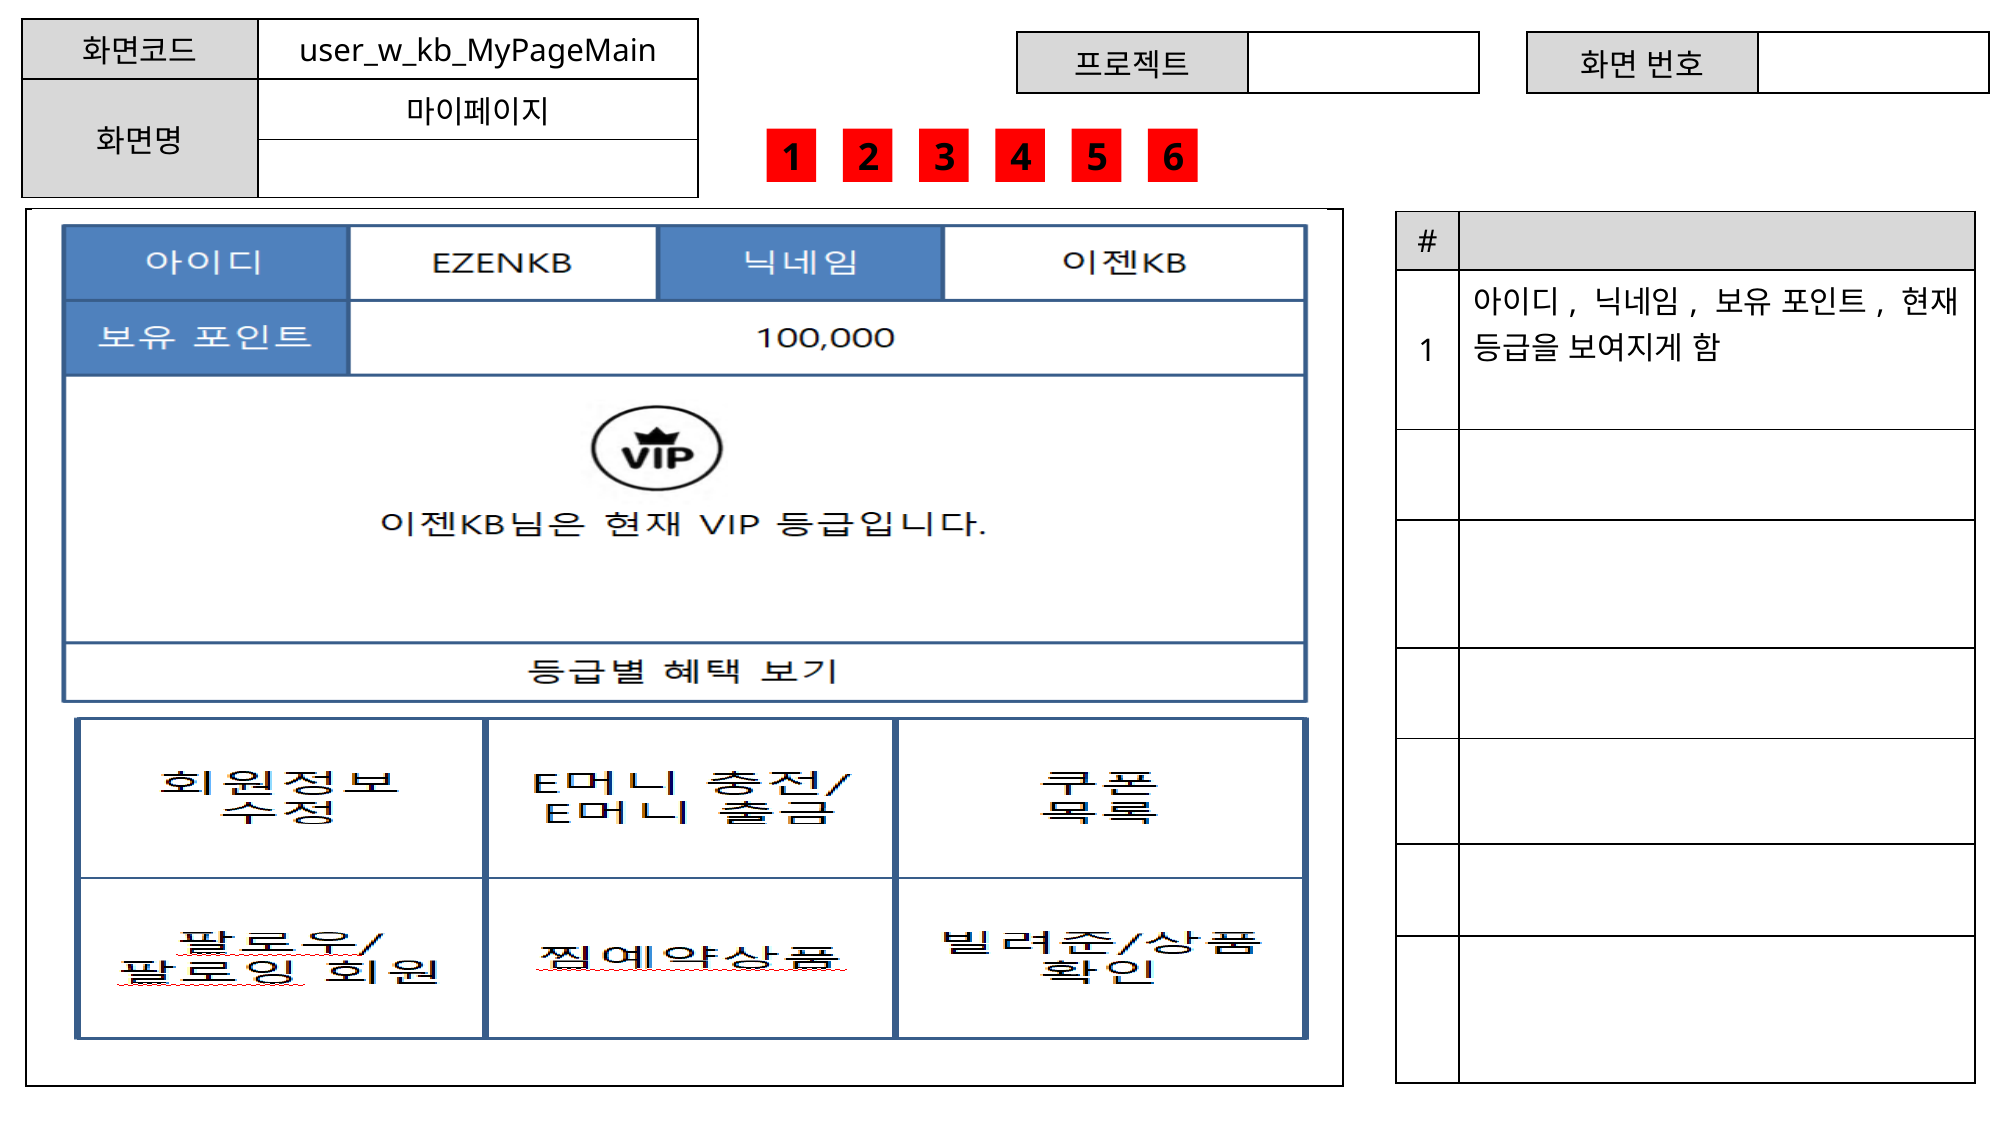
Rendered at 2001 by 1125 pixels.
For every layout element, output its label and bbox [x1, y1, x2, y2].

text_box [842, 128, 893, 182]
table_header [1018, 33, 1247, 92]
table_cell [1397, 430, 1458, 519]
table_header [23, 20, 257, 78]
table_cell [1460, 739, 1974, 843]
table_cell [1397, 845, 1458, 935]
picture [63, 714, 1319, 1043]
table_header [1759, 33, 1988, 92]
text_box [919, 128, 969, 182]
text_box [1147, 128, 1198, 182]
text_box [1071, 128, 1122, 182]
table_cell [1397, 937, 1458, 1082]
table_header [1528, 33, 1757, 92]
table_cell [1460, 937, 1974, 1082]
table_cell [1397, 739, 1458, 843]
picture [32, 209, 1327, 711]
table_cell [23, 80, 257, 197]
table_cell [1397, 521, 1458, 647]
table_cell [1397, 271, 1458, 429]
table_header [1249, 33, 1478, 92]
table_header [1397, 212, 1458, 269]
table_cell [1460, 521, 1974, 647]
table_cell [1460, 845, 1974, 935]
text_box [995, 128, 1045, 182]
table_cell [1397, 649, 1458, 738]
text_box [766, 128, 817, 182]
table_cell [259, 80, 697, 139]
text_box [25, 208, 1344, 1087]
table_cell [1460, 430, 1974, 519]
table_header [259, 20, 697, 78]
table_cell [1460, 649, 1974, 738]
table_cell [1460, 271, 1974, 429]
table_header [1460, 212, 1974, 269]
table_cell [259, 140, 697, 197]
